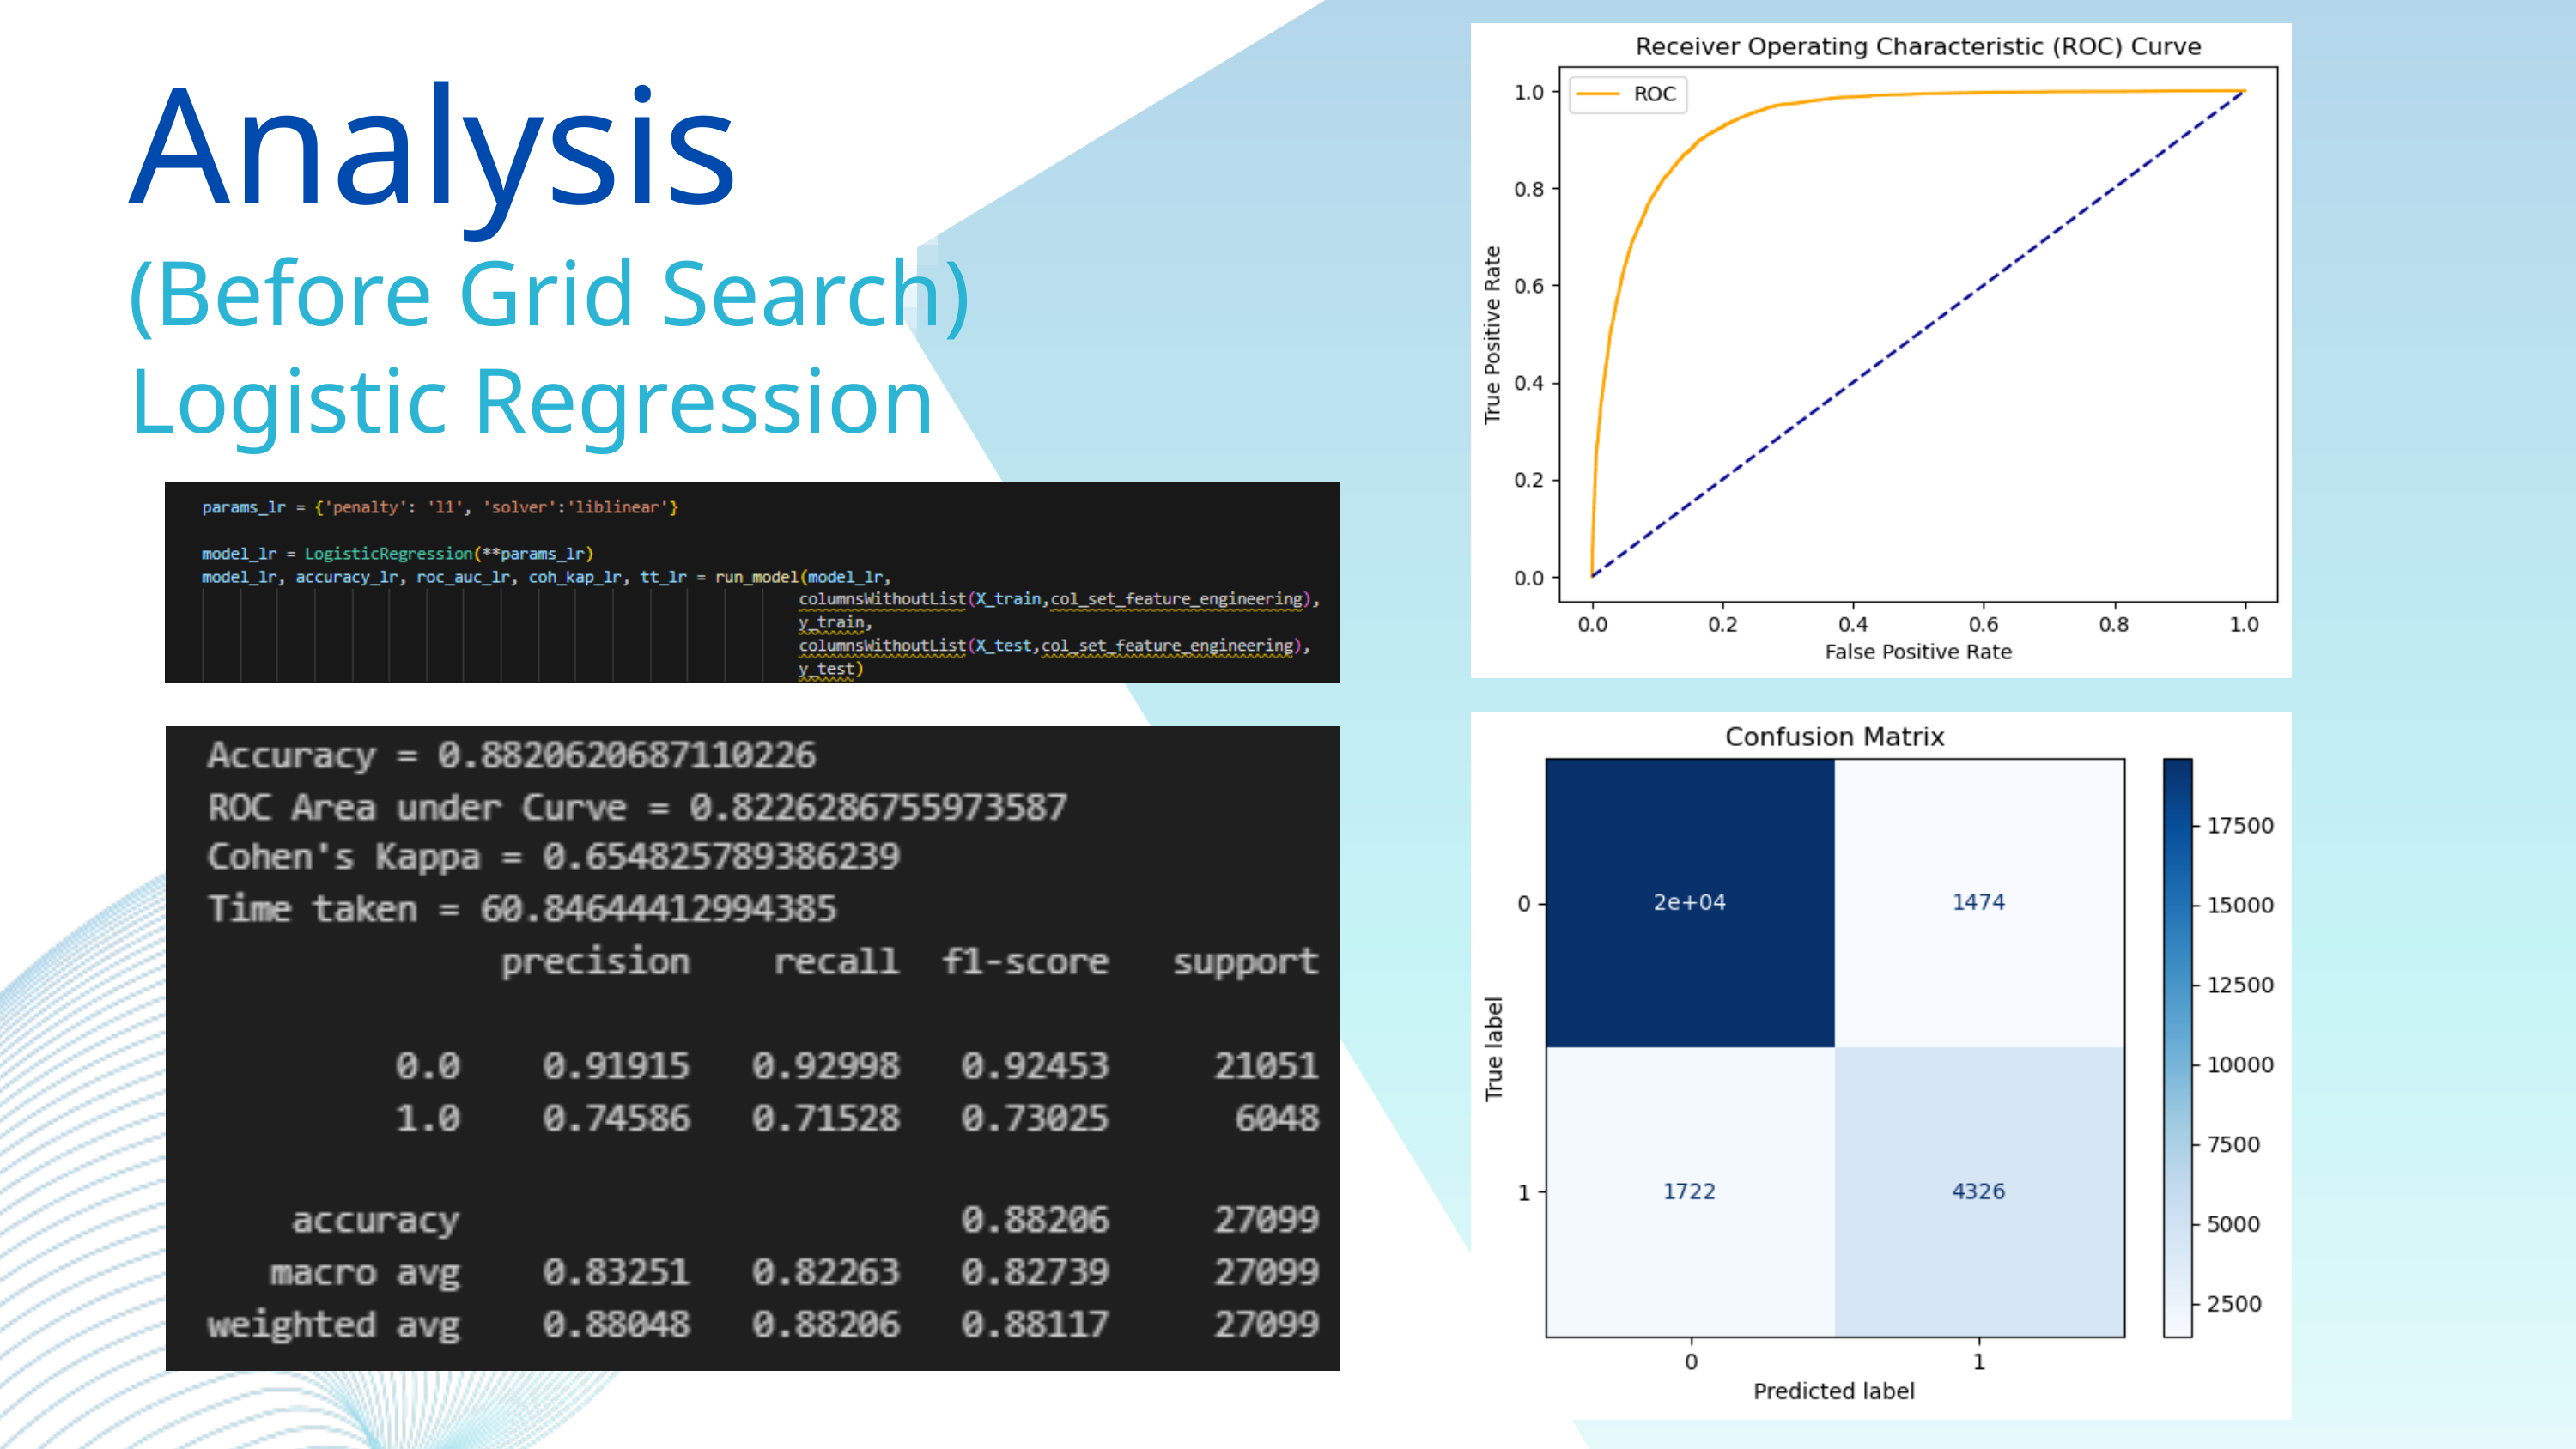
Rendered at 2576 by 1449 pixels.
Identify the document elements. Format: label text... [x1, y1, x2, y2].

picture [1470, 22, 2292, 679]
picture [1470, 712, 2292, 1420]
picture [165, 726, 1340, 1371]
text_box [0, 838, 704, 1449]
text_box [984, 0, 2576, 1449]
picture [165, 482, 1340, 684]
text_box Analysis (Before Grid Search) Logistic Regression [128, 43, 1340, 452]
